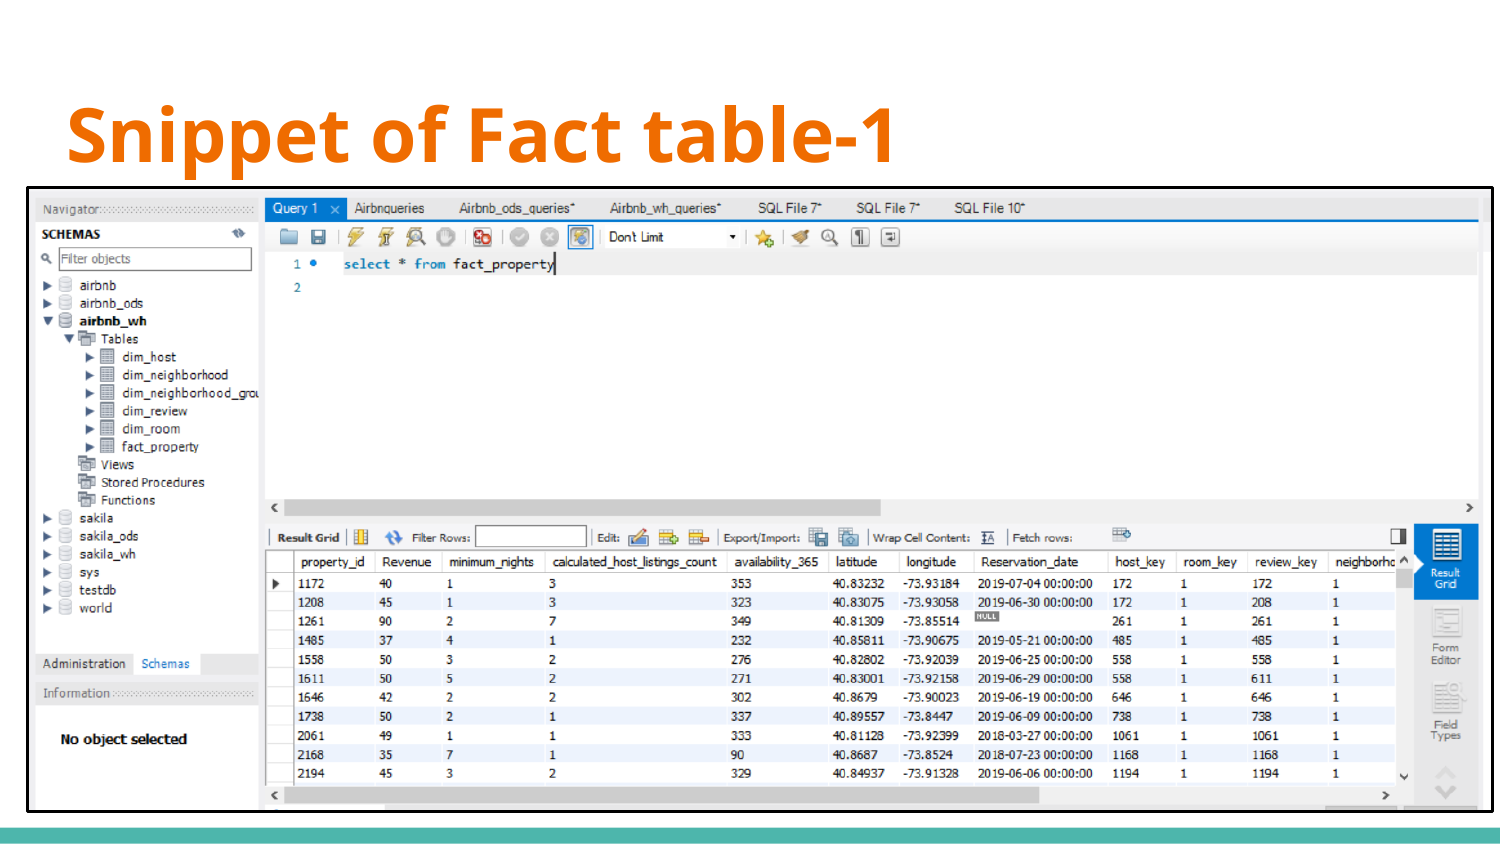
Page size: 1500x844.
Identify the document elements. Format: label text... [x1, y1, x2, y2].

title Snippet of Fact table-1 [51, 72, 1449, 186]
picture [28, 188, 1492, 811]
